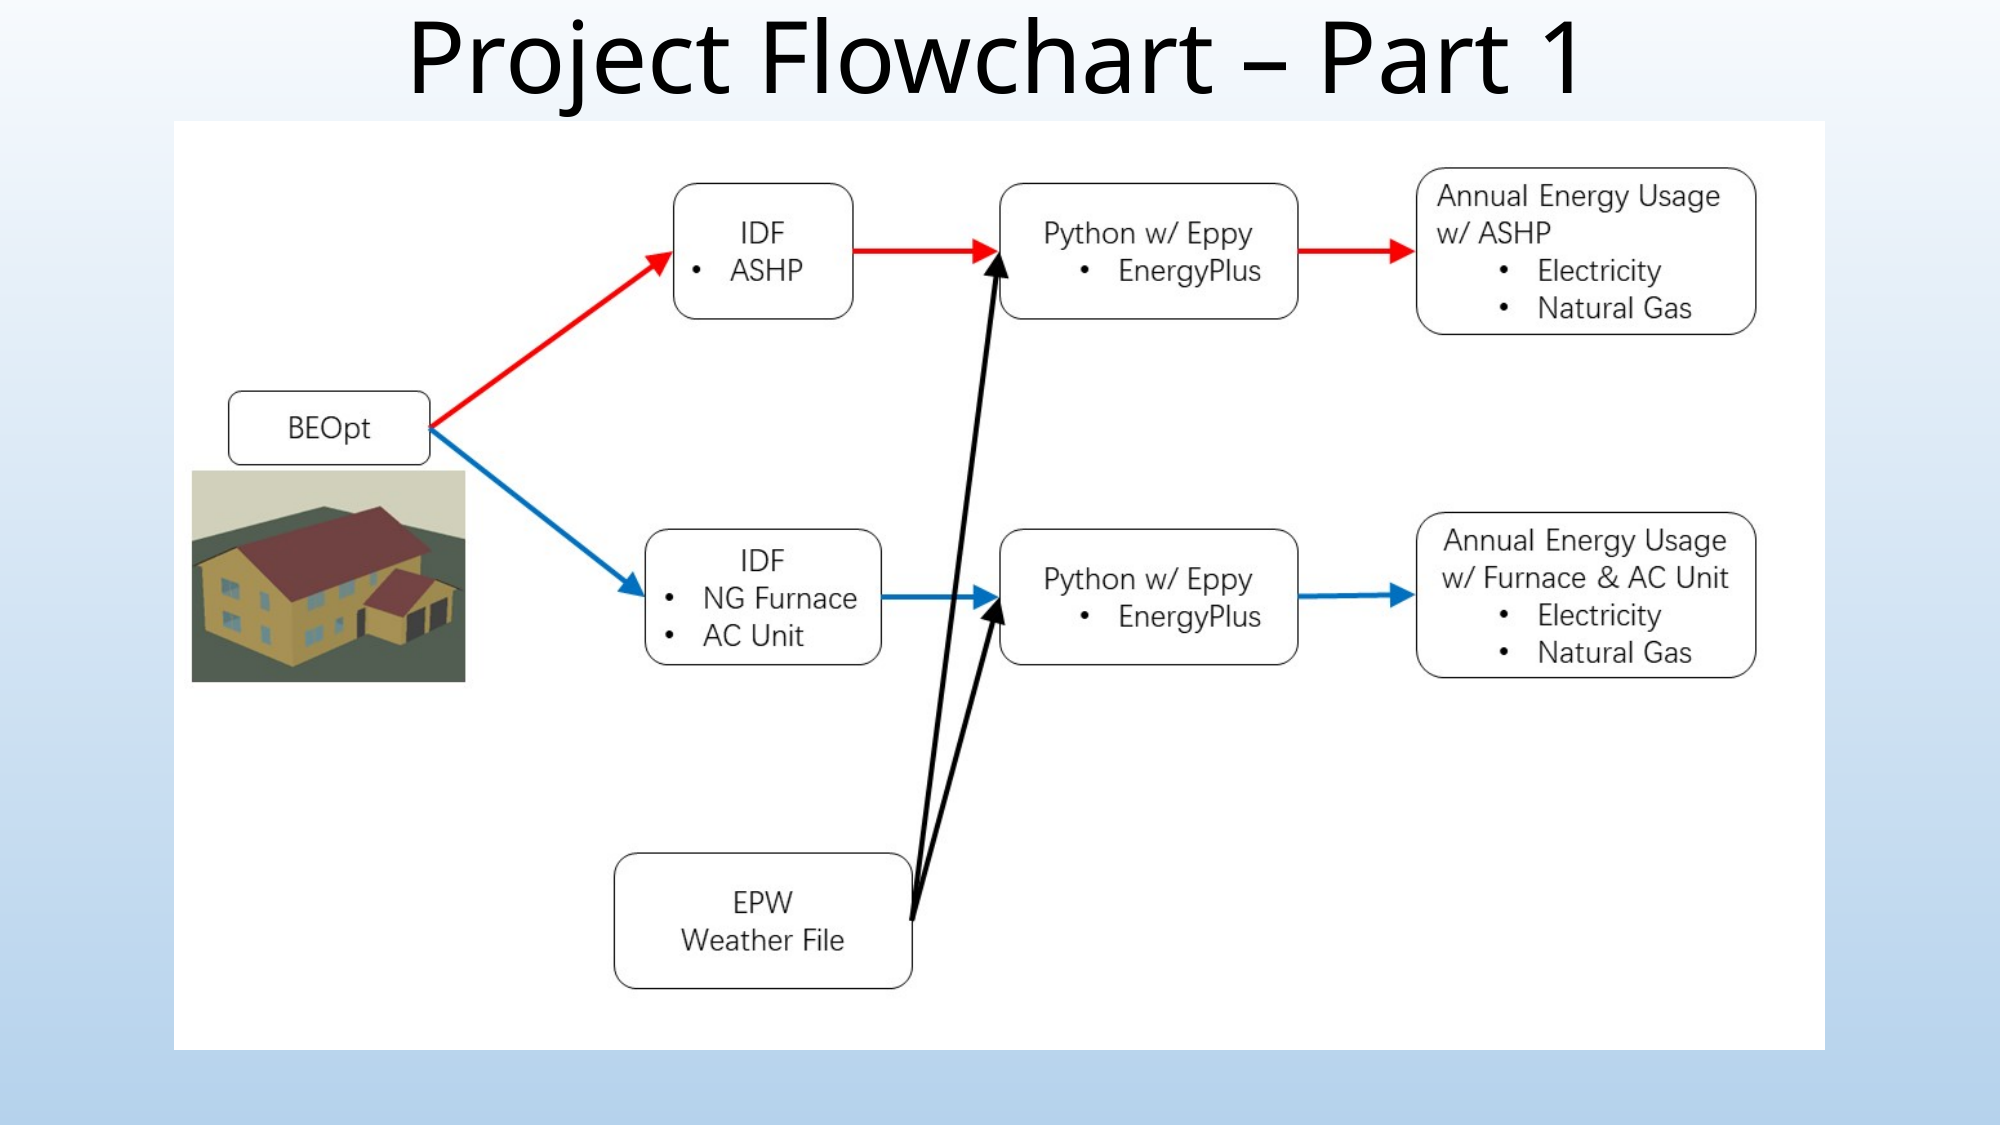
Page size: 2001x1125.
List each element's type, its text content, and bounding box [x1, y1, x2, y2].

title Project Flowchart – Part 1 [0, 0, 2000, 122]
picture [174, 121, 1825, 1050]
